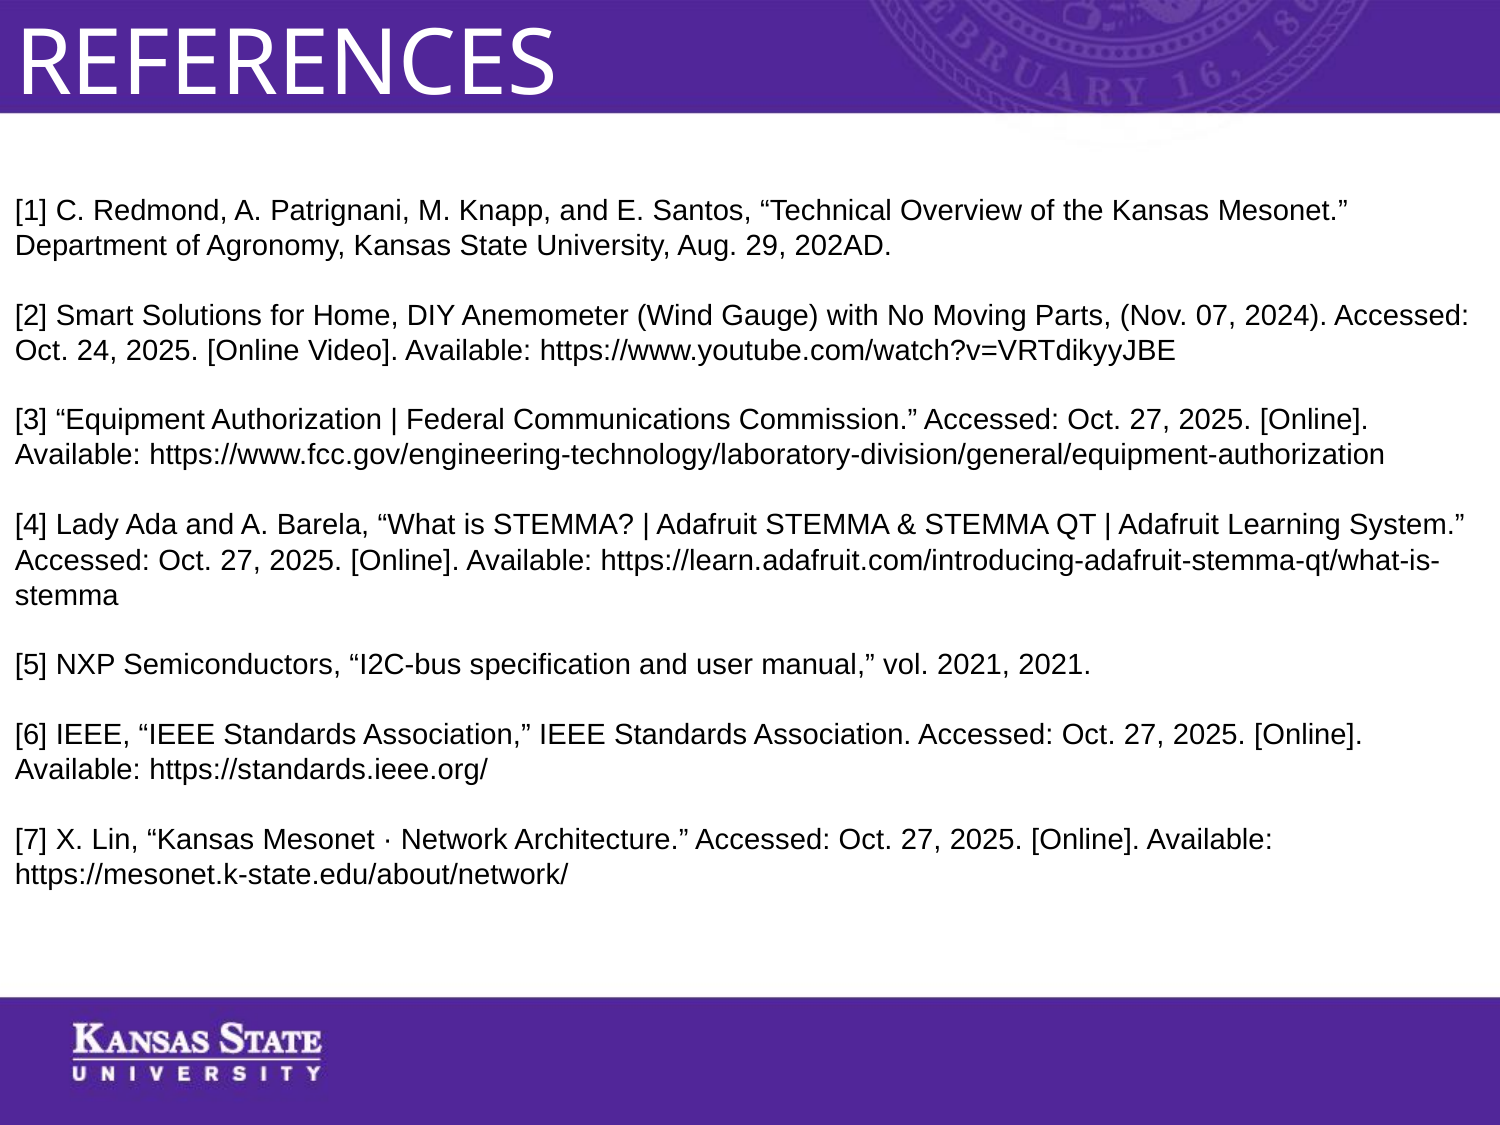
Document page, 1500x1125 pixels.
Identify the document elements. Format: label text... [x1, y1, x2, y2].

picture [0, 933, 1500, 1125]
title REFERENCES [0, 0, 1350, 116]
text_box [1] C. Redmond, A. Patrignani, M. Knapp, and E. Santos, “Technical Overview of the Kansas Mesonet.” Department of Agronomy, Kansas State University, Aug. 29, 202AD. [2] Smart Solutions for Home, DIY Anemometer (Wind Gauge) with No Moving Parts, (Nov. 07, 2024). Accessed: Oct. 24, 2025. [Online Video]. Available: https://www.youtube.com/watch?v=VRTdikyyJBE [3] “Equipment Authorization | Federal Communications Commission.” Accessed: Oct. 27, 2025. [Online]. Available: https://www.fcc.gov/engineering-technology/laboratory-division/general/equipment-authorization [4] Lady Ada and A. Barela, “What is STEMMA? | Adafruit STEMMA & STEMMA QT | Adafruit Learning System.” Accessed: Oct. 27, 2025. [Online]. Available: https://learn.adafruit.com/introducing-adafruit-stemma-qt/what-is-stemma [5] NXP Semiconductors, “I2C-bus specification and user manual,” vol. 2021, 2021. [6] IEEE, “IEEE Standards Association,” IEEE Standards Association. Accessed: Oct. 27, 2025. [Online]. Available: https://standards.ieee.org/ [7] X. Lin, “Kansas Mesonet · Network Architecture.” Accessed: Oct. 27, 2025. [Online]. Available: https://mesonet.k-state.edu/about/network/ [0, 183, 1500, 933]
picture [0, 0, 1500, 183]
